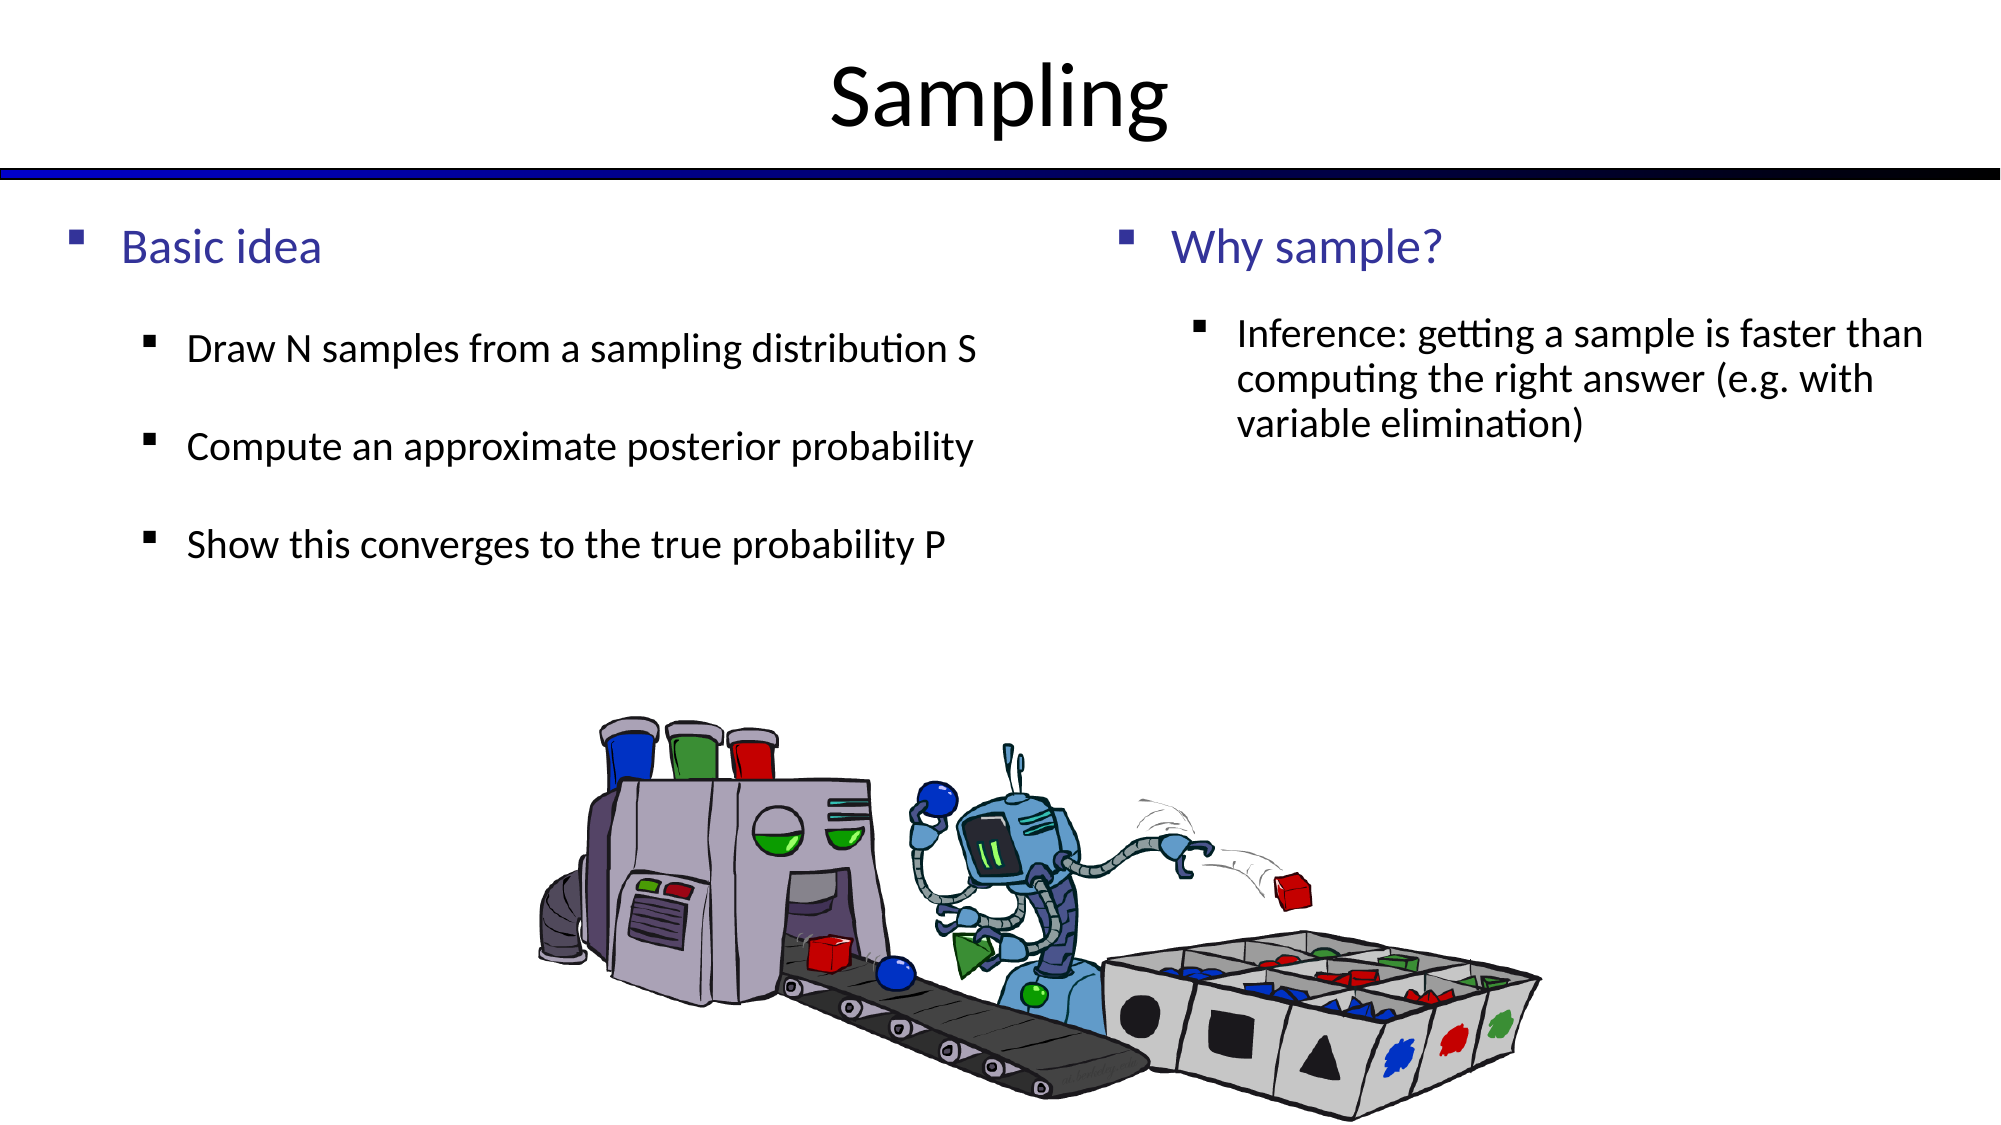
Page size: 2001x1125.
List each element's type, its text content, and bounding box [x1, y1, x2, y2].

list Basic idea Draw N samples from a sampling distribution S Compute an approximate posterior probability Show this converges to the true probability P [49, 212, 1051, 956]
title Sampling [0, 0, 2000, 184]
text_box Why sample? Inference: getting a sample is faster than computing the right answer (e.g. with variable elimination) [1100, 212, 1950, 955]
picture [524, 705, 1548, 1125]
